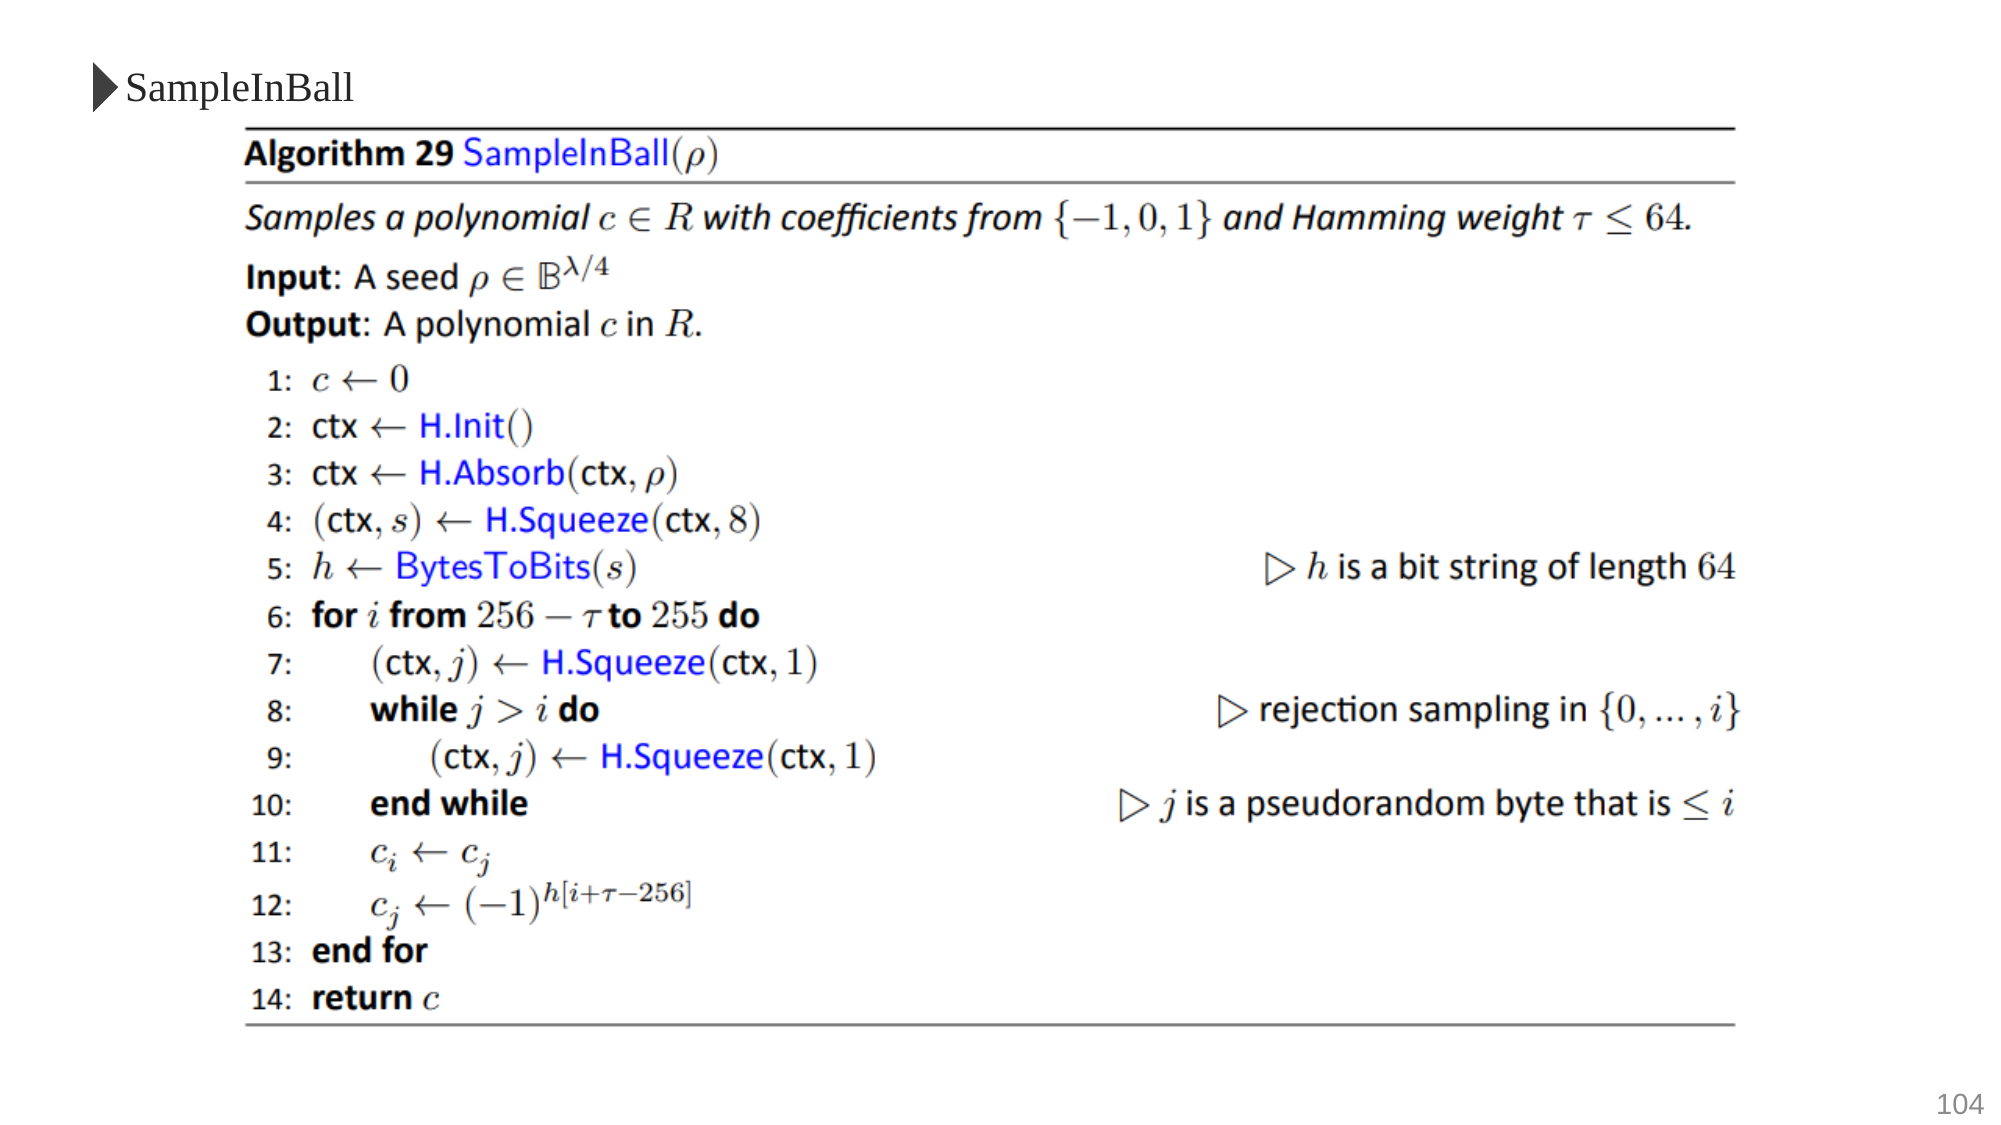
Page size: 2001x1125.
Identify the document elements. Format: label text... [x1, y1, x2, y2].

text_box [93, 52, 371, 118]
slide_number 104 [1550, 1072, 2000, 1125]
picture [227, 117, 1772, 1033]
